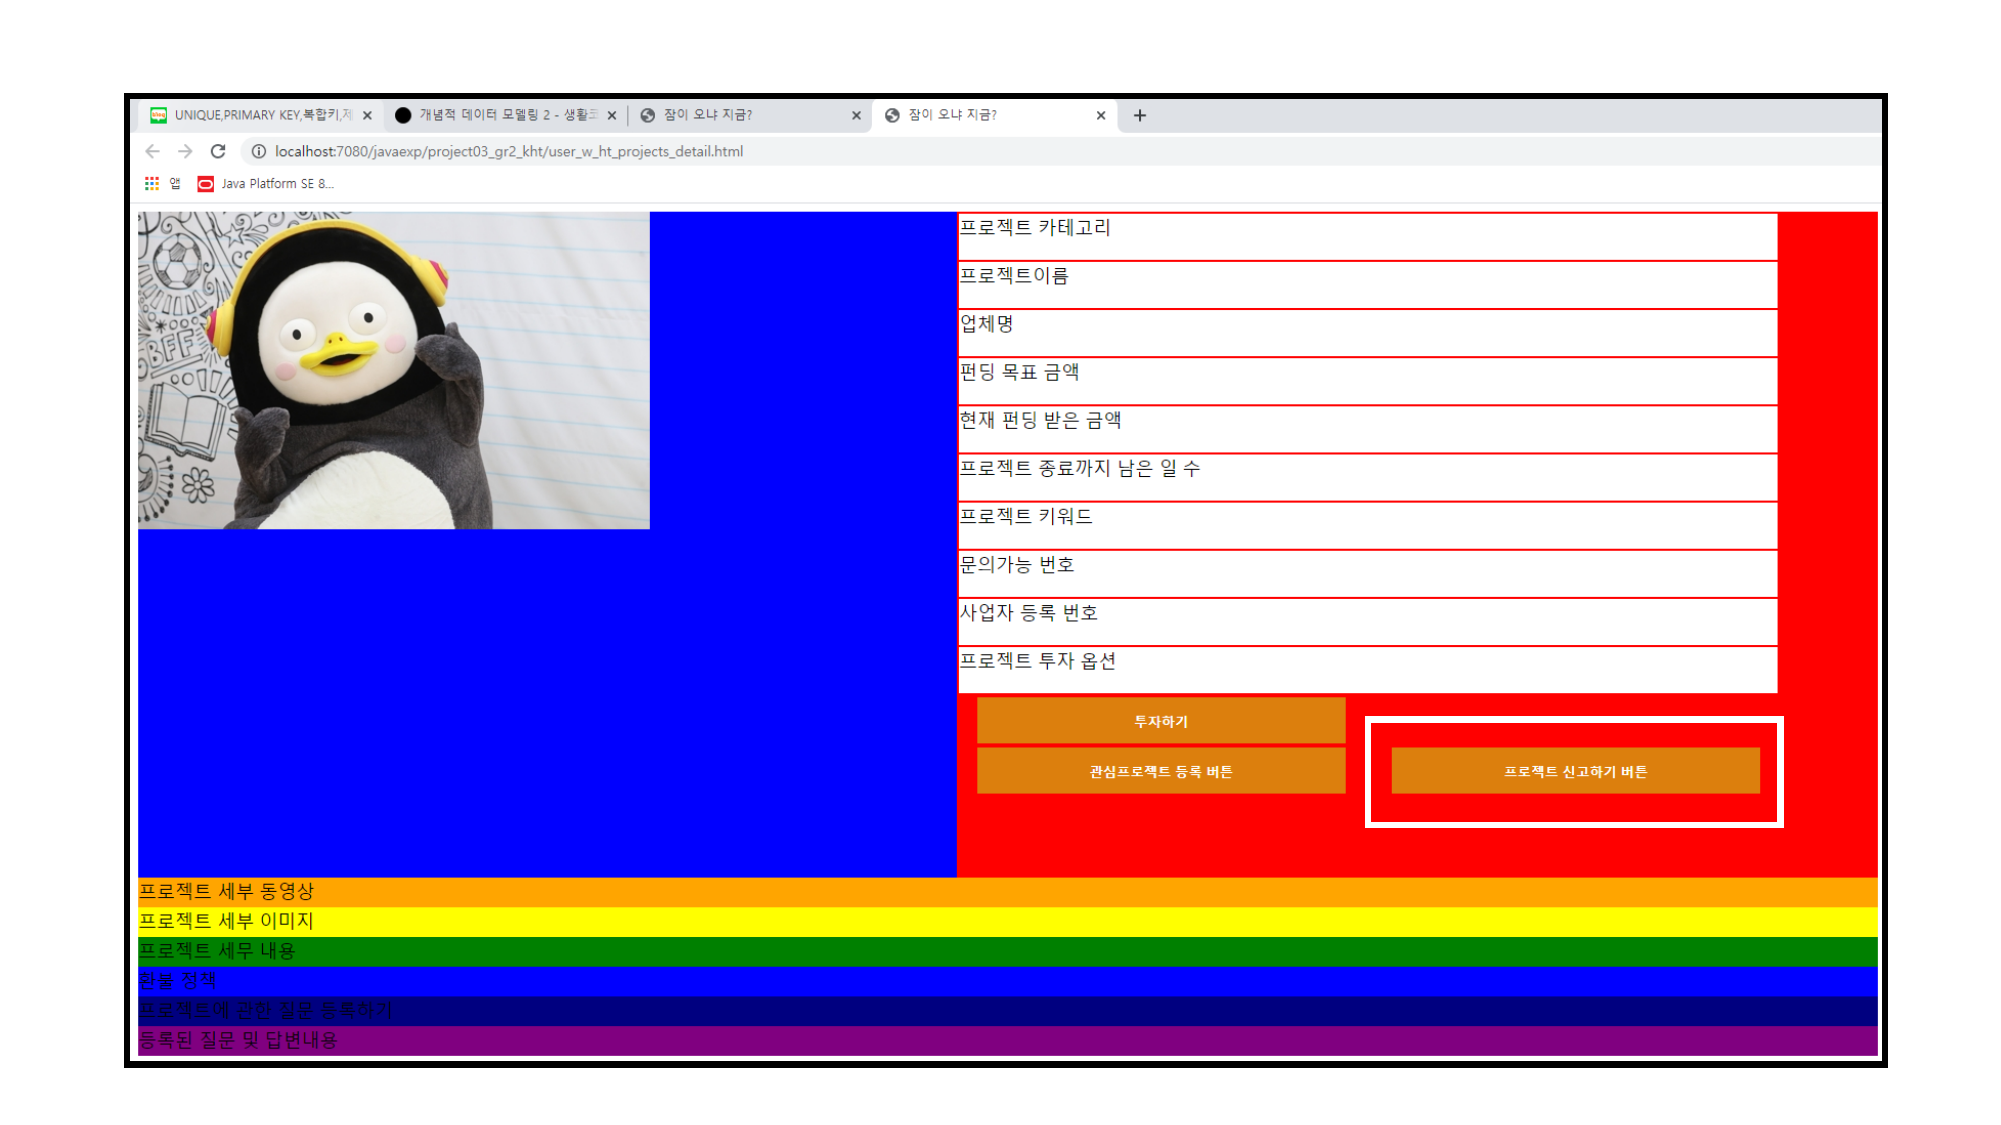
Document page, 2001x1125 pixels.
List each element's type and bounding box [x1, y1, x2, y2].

picture [130, 98, 1883, 1062]
